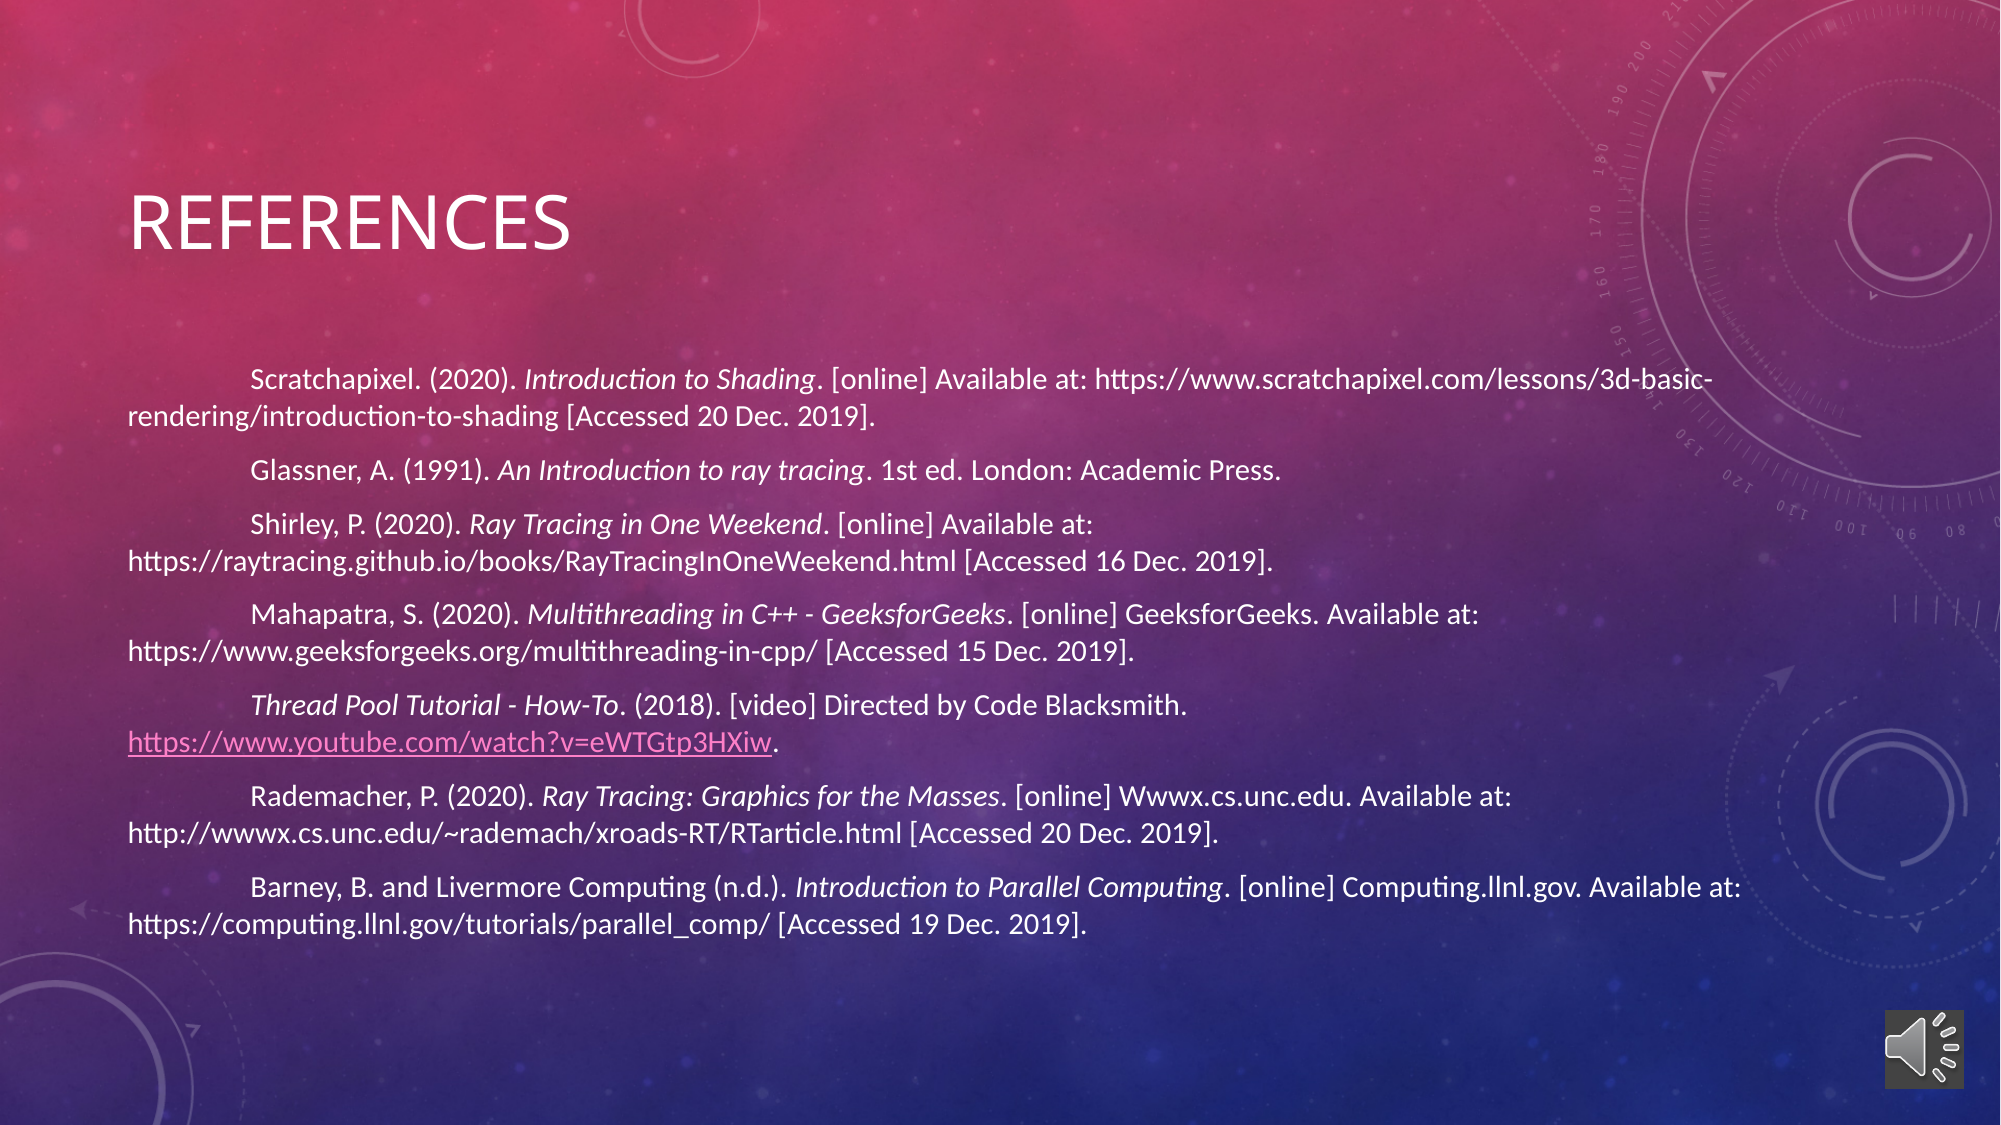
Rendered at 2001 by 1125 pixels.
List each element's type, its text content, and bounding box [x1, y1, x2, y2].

list Scratchapixel. (2020). Introduction to Shading. [online] Available at: https://www.scratchapixel.com/lessons/3d-basic-rendering/introduction-to-shading [Accessed 20 Dec. 2019]. Glassner, A. (1991). An Introduction to ray tracing. 1st ed. London: Academic Press. Shirley, P. (2020). Ray Tracing in One Weekend. [online] Available at: https://raytracing.github.io/books/RayTracingInOneWeekend.html [Accessed 16 Dec. 2019]. Mahapatra, S. (2020). Multithreading in C++ - GeeksforGeeks. [online] GeeksforGeeks. Available at: https://www.geeksforgeeks.org/multithreading-in-cpp/ [Accessed 15 Dec. 2019]. Thread Pool Tutorial - How-To. (2018). [video] Directed by Code Blacksmith. https://www.youtube.com/watch?v=eWTGtp3HXiw. Rademacher, P. (2020). Ray Tracing: Graphics for the Masses. [online] Wwwx.cs.unc.edu. Available at: http://wwwx.cs.unc.edu/~rademach/xroads-RT/RTarticle.html [Accessed 20 Dec. 2019]. Barney, B. and Livermore Computing (n.d.). Introduction to Parallel Computing. [online] Computing.llnl.gov. Available at: https://computing.llnl.gov/tutorials/parallel_comp/ [Accessed 19 Dec. 2019]. [112, 351, 1775, 950]
picture [0, 0, 2001, 1125]
title References [112, 99, 1775, 339]
